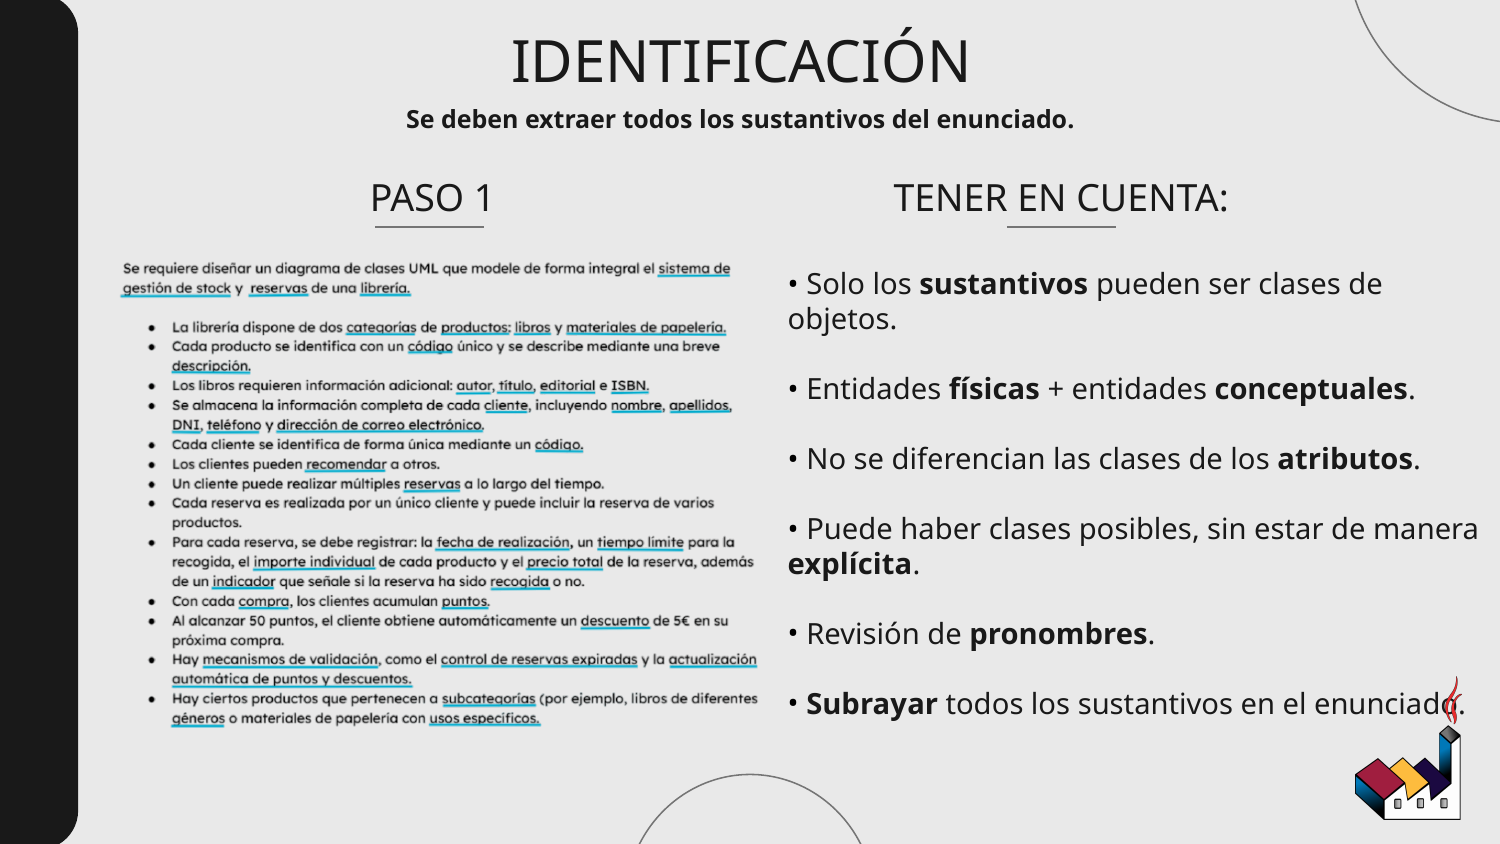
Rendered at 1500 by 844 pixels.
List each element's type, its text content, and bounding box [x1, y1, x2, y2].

picture [1351, 671, 1465, 823]
subtitle TENER EN CUENTA: [751, 158, 1372, 234]
text_box [0, 0, 79, 844]
text_box Se deben extraer todos los sustantivos del enunciado. [282, 95, 1200, 141]
subtitle Solo los sustantivos pueden ser clases de objetos. Entidades físicas + entidades conceptuales. No se diferencian las clases de los atributos. Puede haber clases posibles, sin estar de manera explícita. Revisión de pronombres. Subrayar todos los sustantivos en el enunciado. [669, 258, 1500, 763]
title IDENTIFICACIÓN [109, 24, 1373, 103]
picture [91, 257, 775, 733]
subtitle PASO 1 [122, 158, 743, 234]
